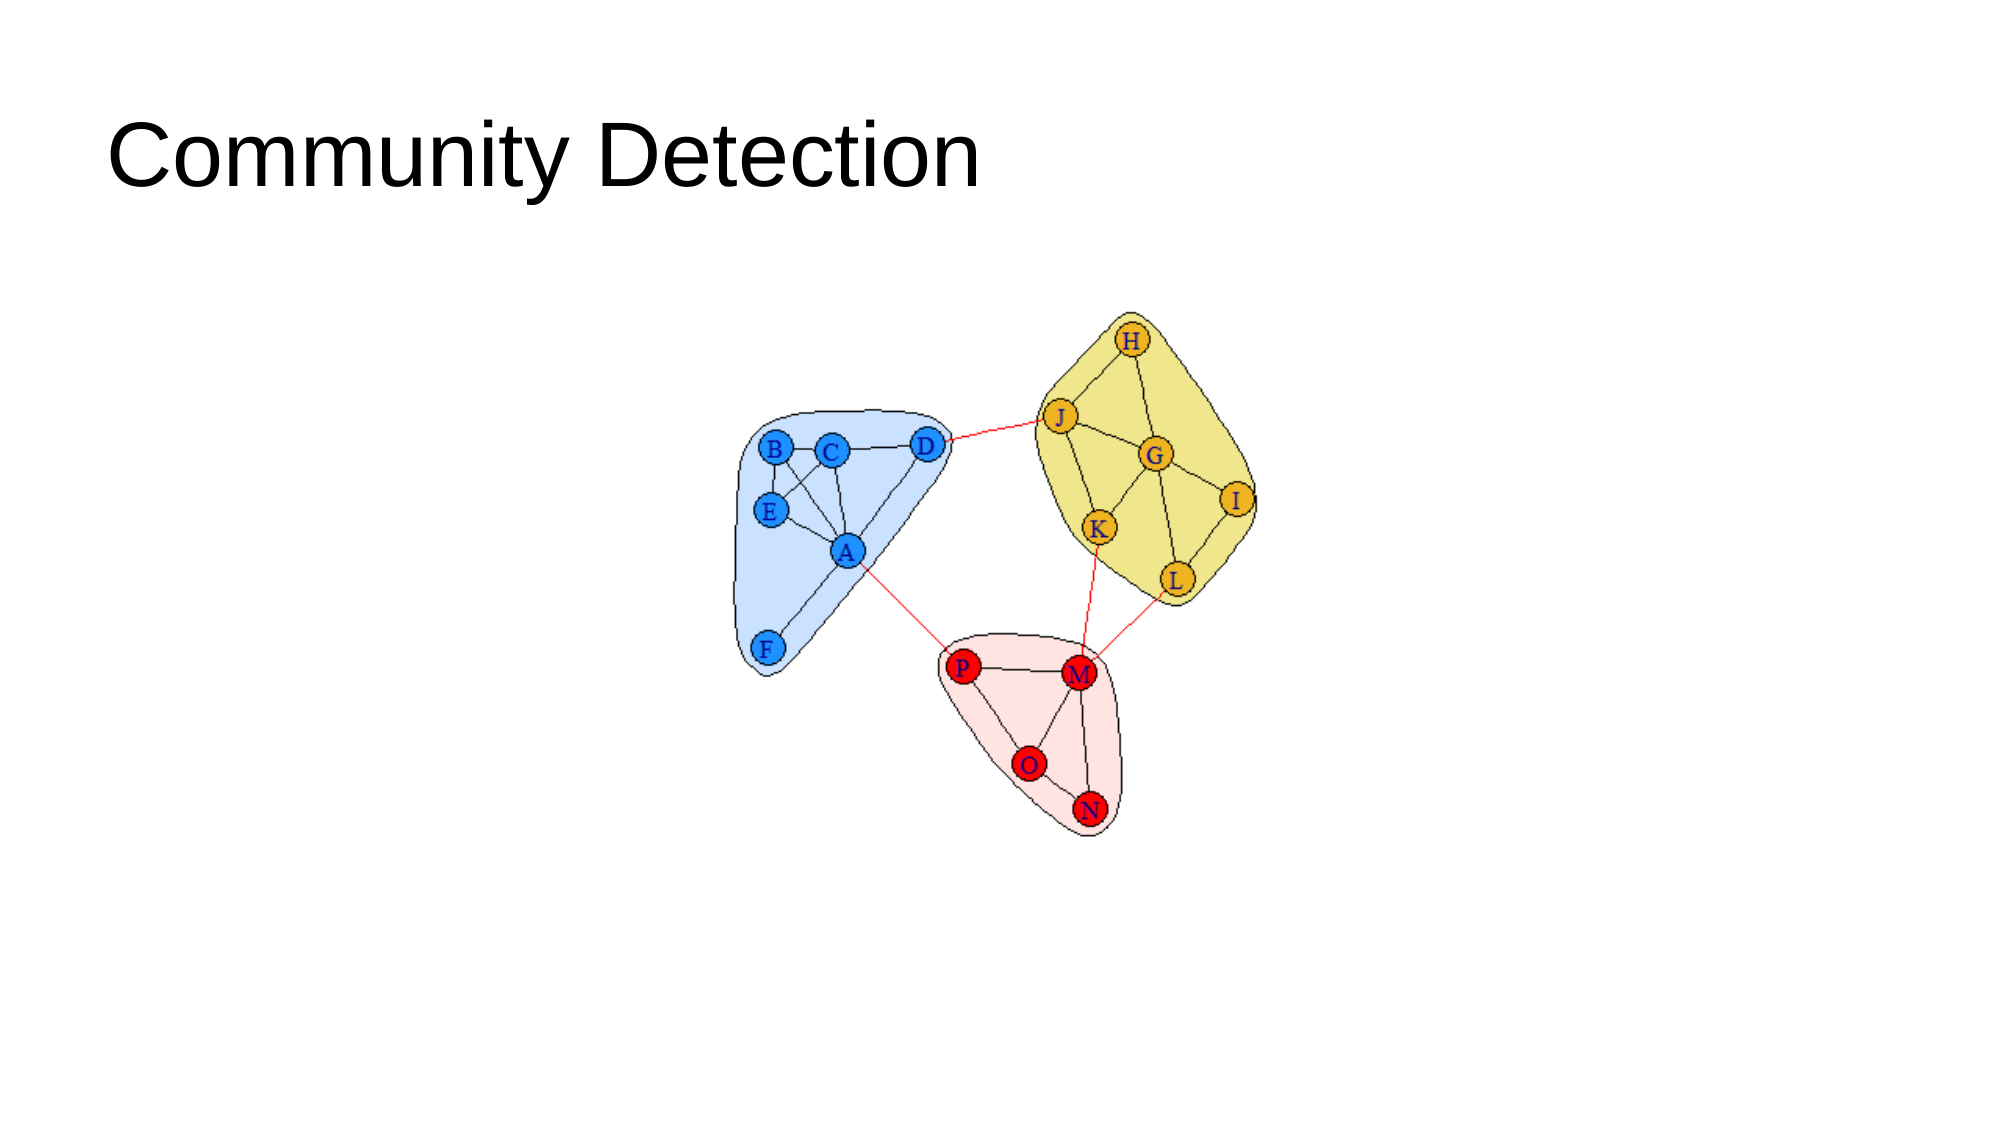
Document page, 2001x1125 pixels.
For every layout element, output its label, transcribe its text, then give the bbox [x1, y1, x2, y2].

text_box Community Detection [91, 87, 999, 213]
picture [698, 245, 1301, 880]
